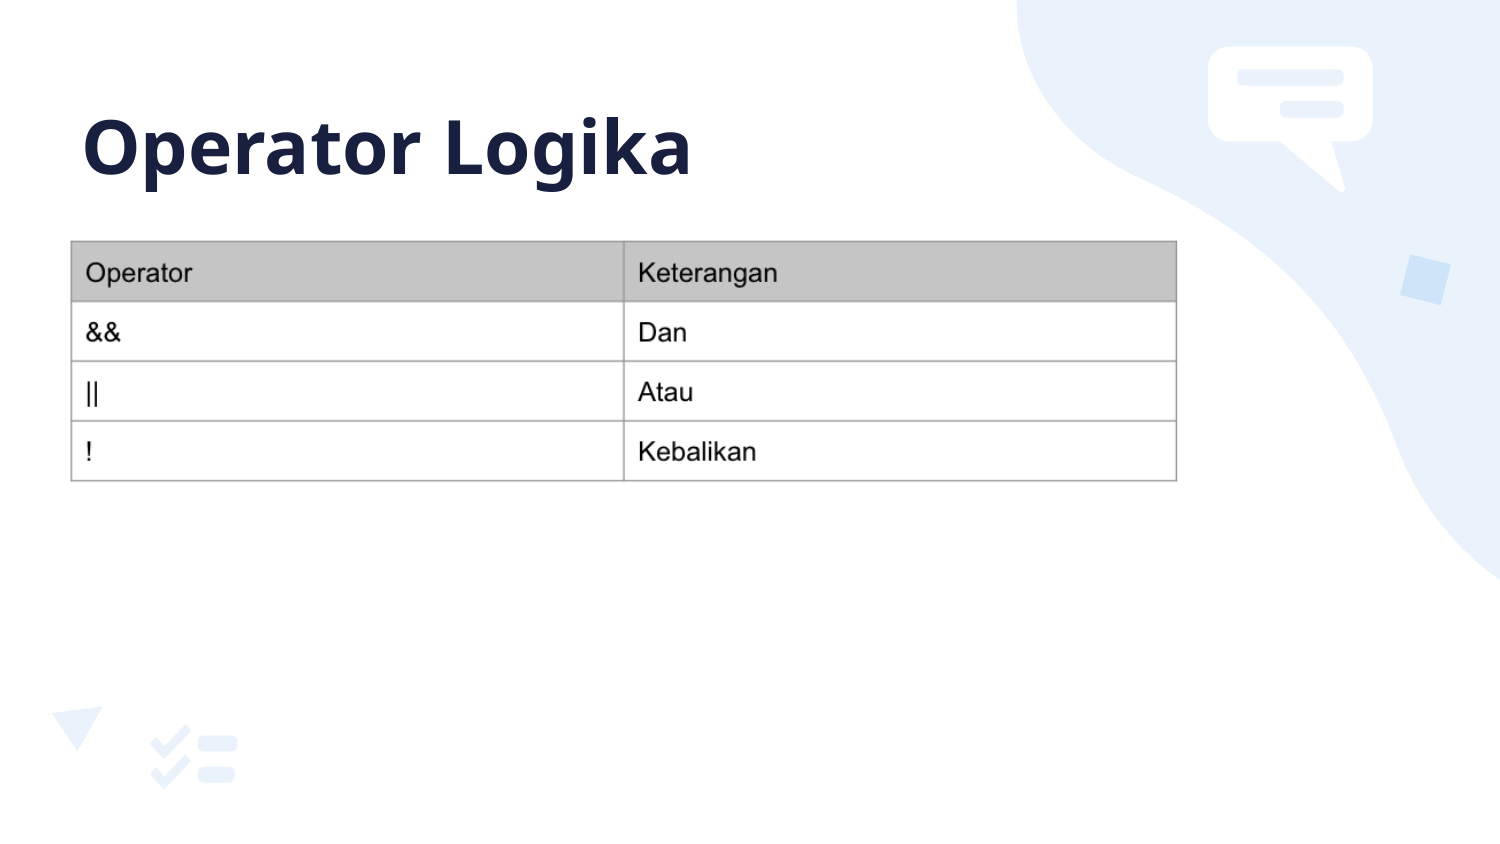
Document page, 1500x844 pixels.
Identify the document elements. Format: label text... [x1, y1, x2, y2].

title Operator Logika [66, 80, 1030, 205]
picture [65, 235, 1184, 487]
